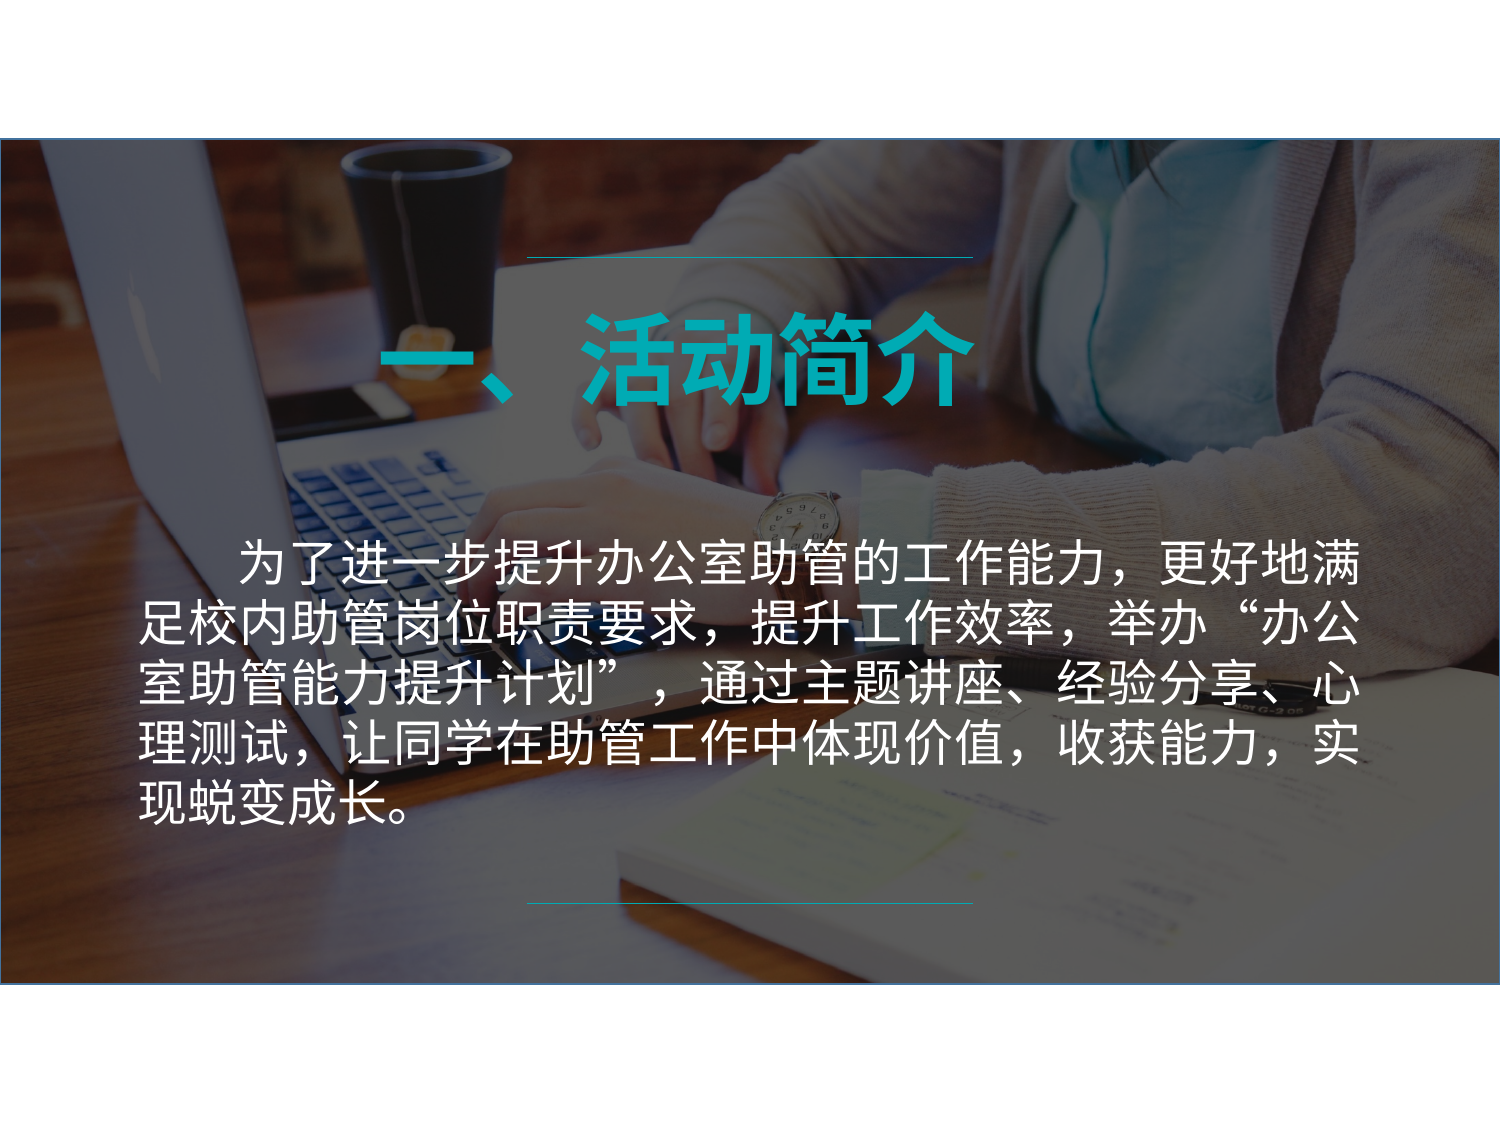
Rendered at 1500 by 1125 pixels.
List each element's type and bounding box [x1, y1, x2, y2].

picture [0, 138, 1500, 985]
